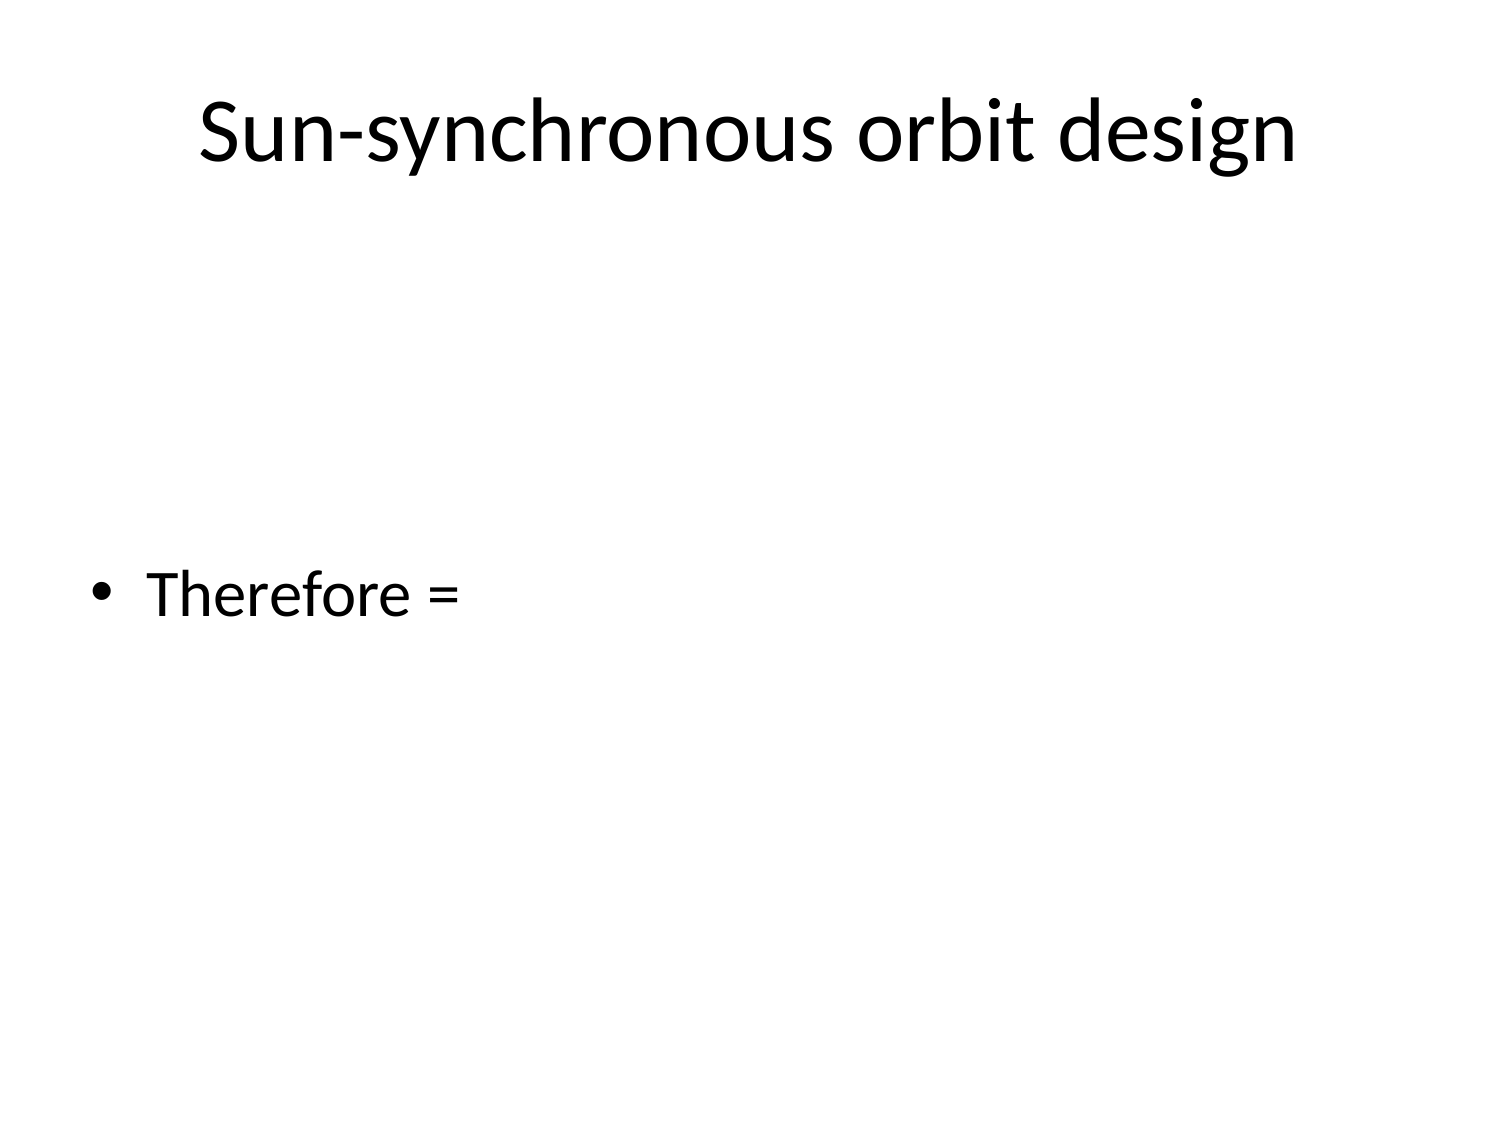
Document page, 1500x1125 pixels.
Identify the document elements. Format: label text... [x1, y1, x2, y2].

title Sun-synchronous orbit design [75, 30, 1425, 219]
